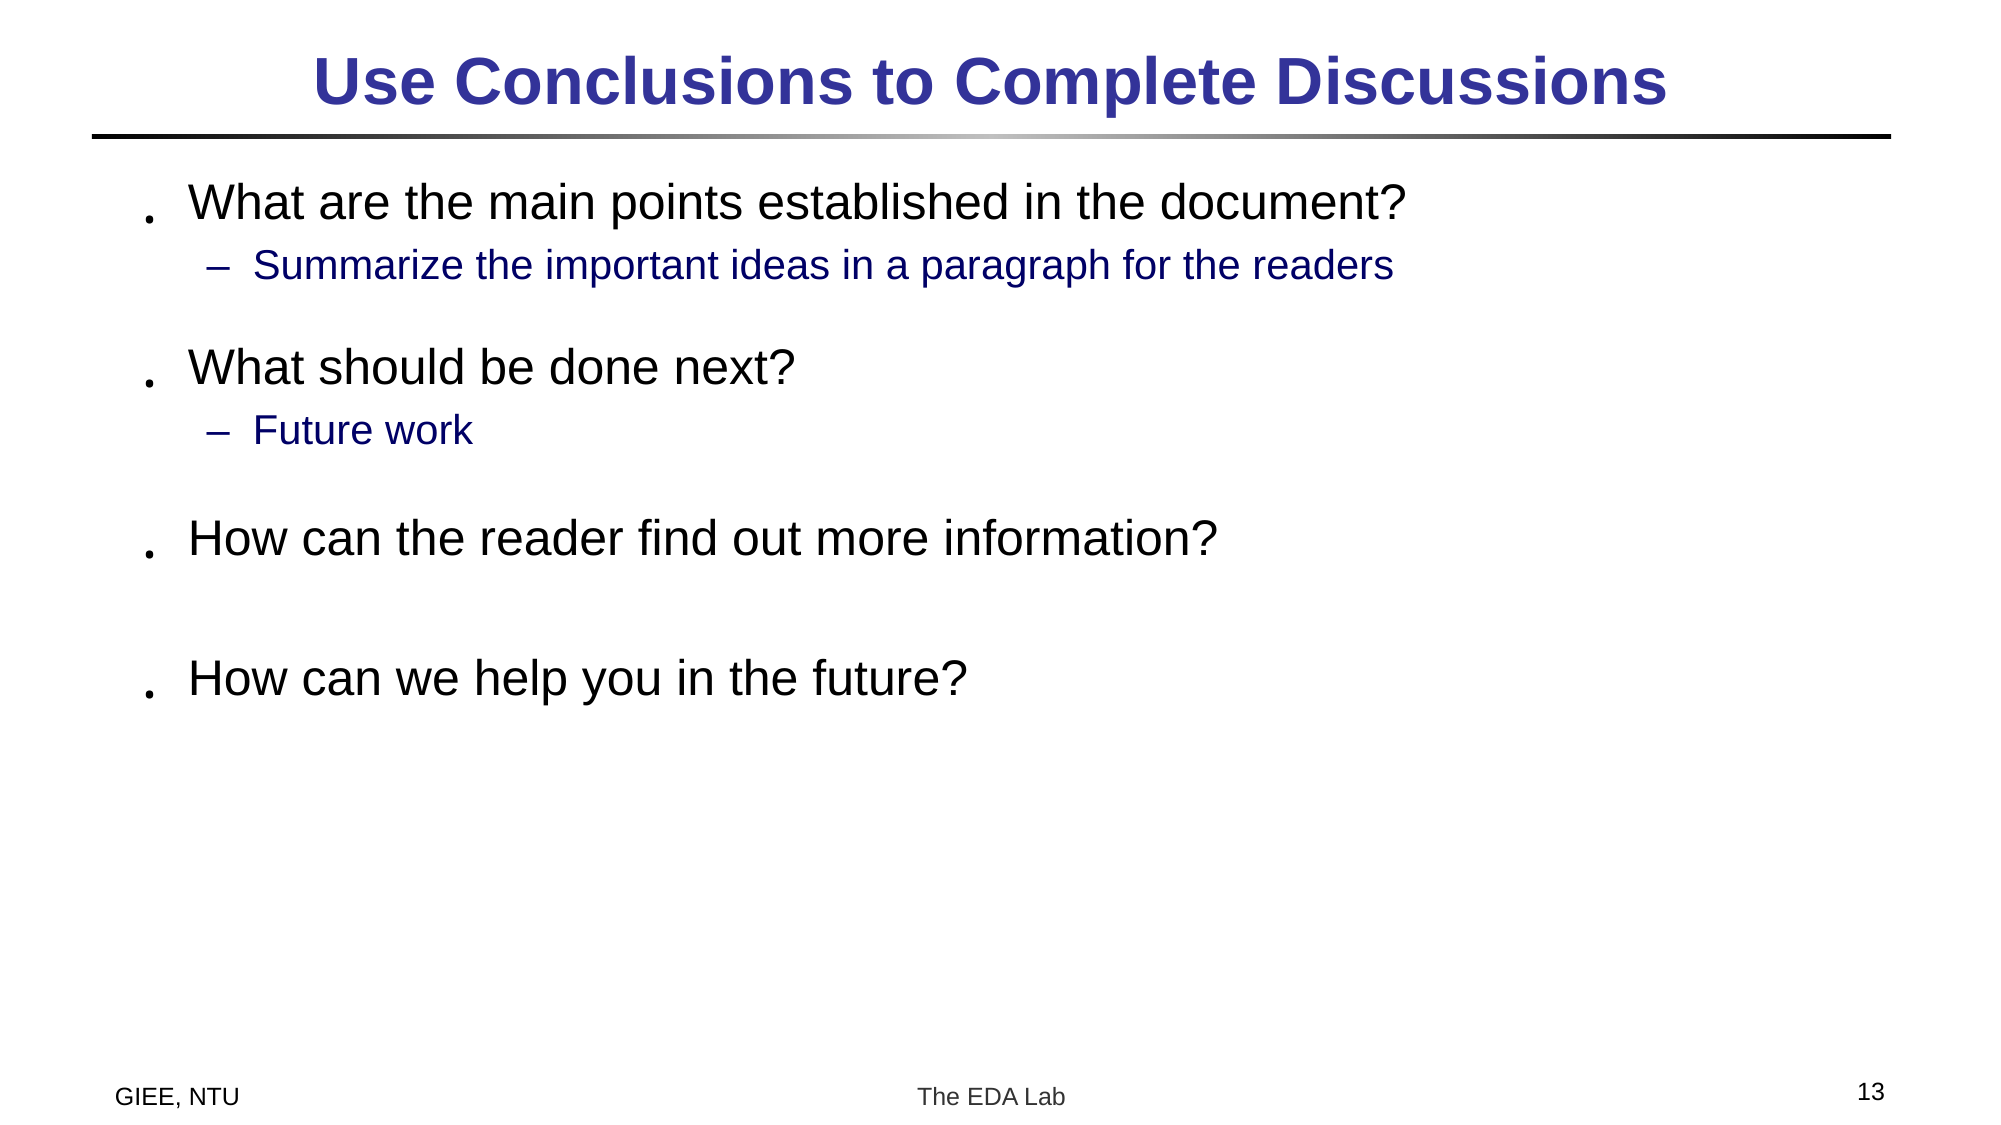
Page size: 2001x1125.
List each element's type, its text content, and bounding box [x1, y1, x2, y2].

text_box Use Conclusions to Complete Discussions [116, 12, 1867, 125]
text_box How can the reader find out more information? How can we help you in the future? [116, 498, 1884, 745]
slide_number 13 [1483, 1037, 1901, 1113]
slide_number GIEE, NTU [99, 1042, 517, 1118]
list What are the main points established in the document? – Summarize the important ideas in a paragraph for the readers [116, 162, 1884, 326]
text_box What should be done next? – Future work [116, 326, 2000, 574]
